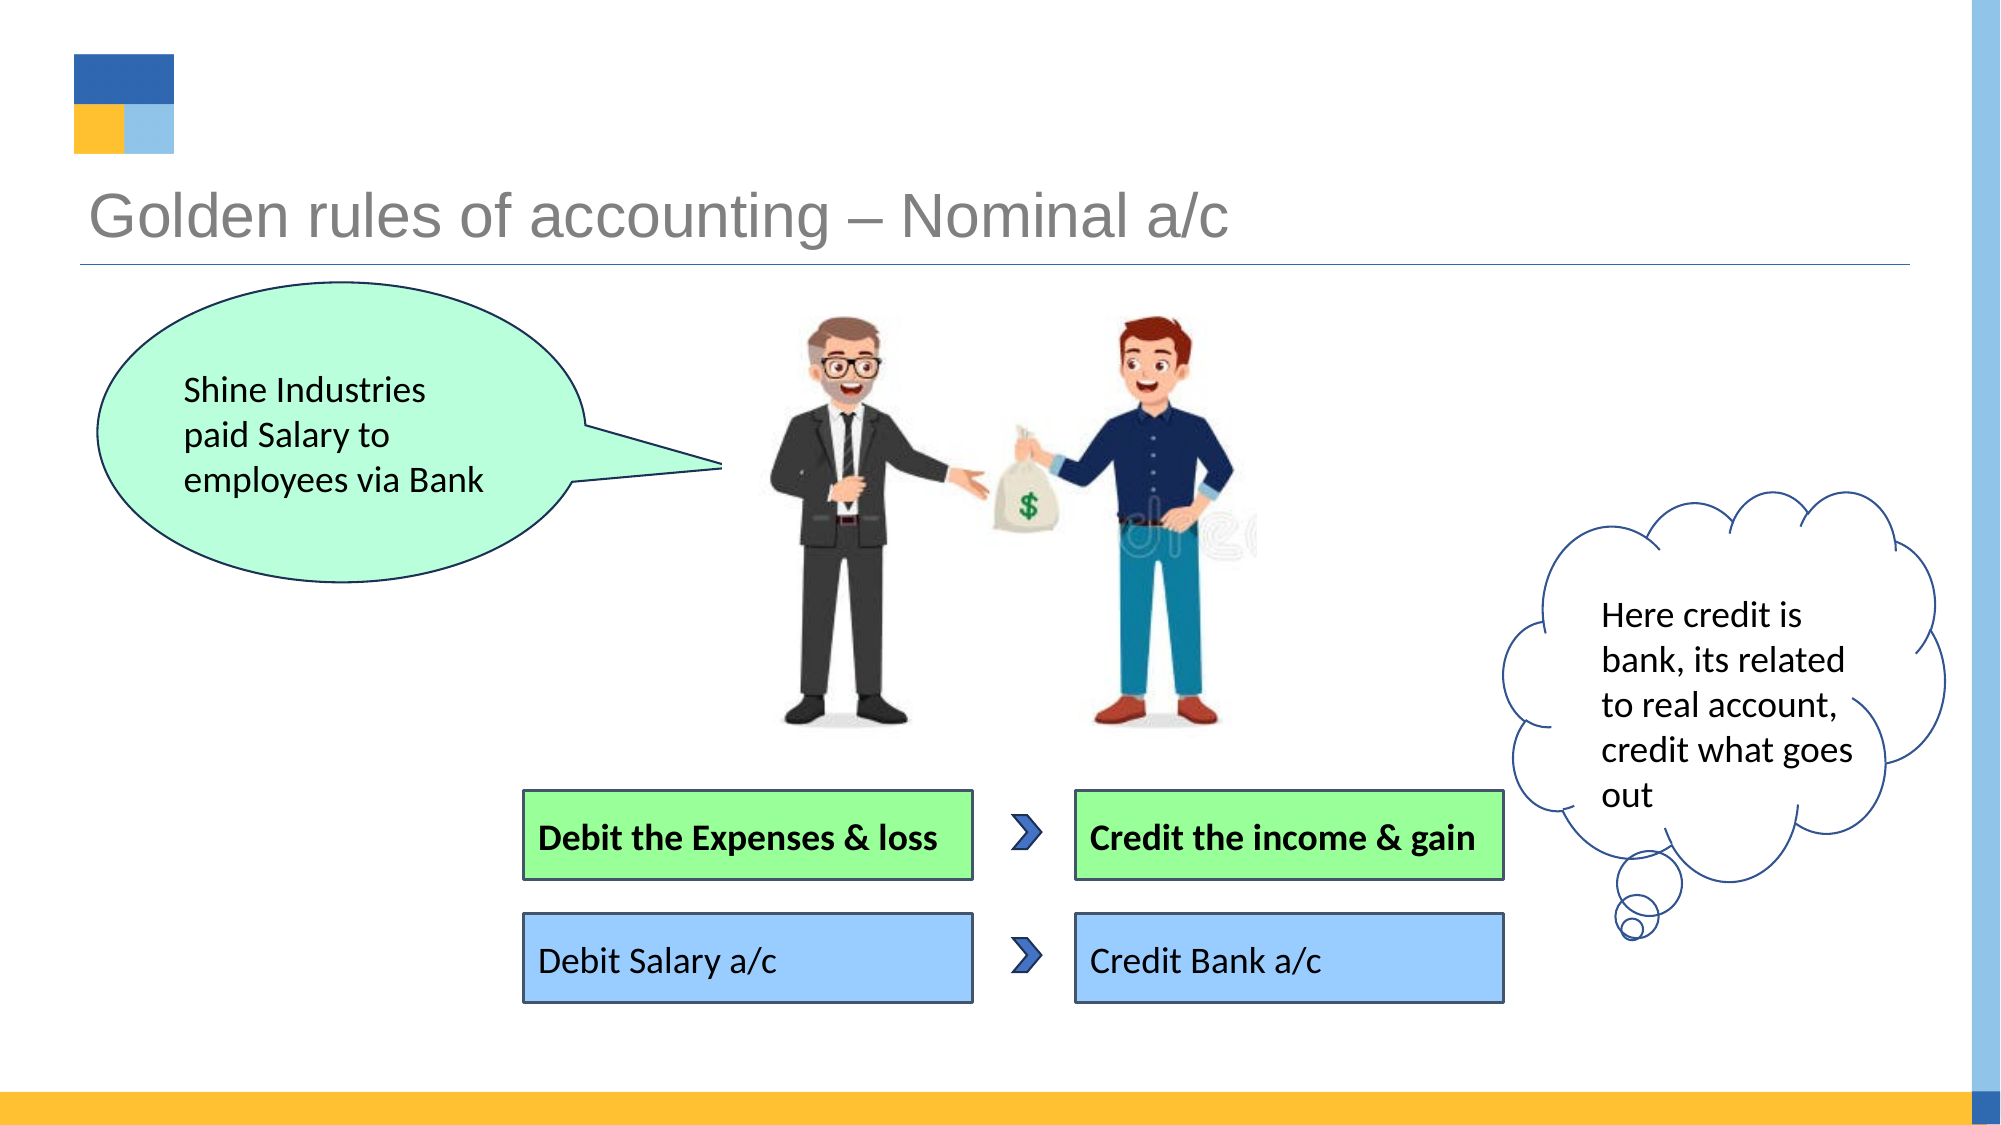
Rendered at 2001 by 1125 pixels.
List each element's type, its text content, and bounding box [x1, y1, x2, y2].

text_box [1010, 937, 1043, 974]
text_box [1503, 491, 1945, 881]
text_box [1010, 814, 1043, 851]
picture [722, 282, 1257, 743]
text_box Shine Industries paid Salary to employees via Bank [96, 281, 722, 584]
text_box Credit Bank a/c [1075, 913, 1504, 1003]
text_box Debit Salary a/c [523, 913, 973, 1003]
title Golden rules of accounting – Nominal a/c [74, 176, 1904, 251]
text_box Credit the income & gain [1075, 790, 1503, 880]
text_box Debit the Expenses & loss [523, 790, 973, 880]
picture [74, 54, 174, 154]
